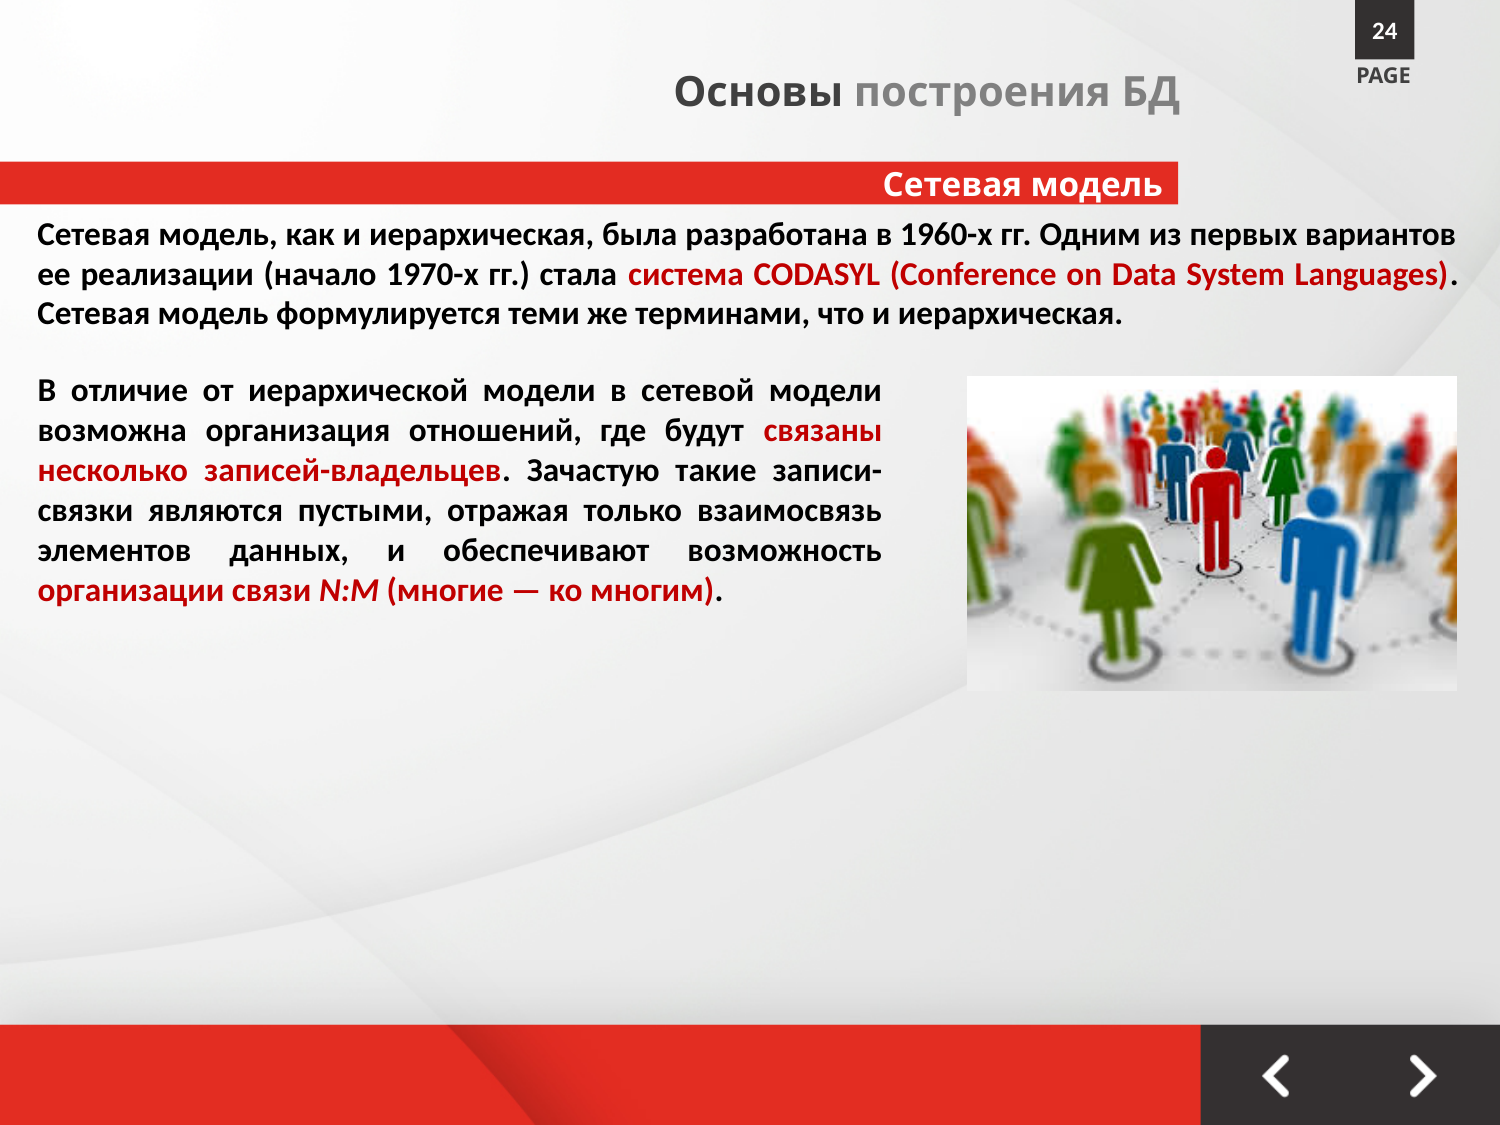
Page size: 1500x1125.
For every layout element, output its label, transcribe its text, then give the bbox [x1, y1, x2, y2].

text_box Сетевая модель, как и иерархическая, была разработана в 1960-х гг. Одним из первых вариантов ее реализации (начало 1970-х гг.) стала система CODASYL (Conference on Data System Languages). Сетевая модель формулируется теми же терминами, что и иерархическая. [22, 204, 1474, 339]
text_box 24 [1353, 0, 1417, 61]
text_box В отличие от иерархической модели в сетевой модели возможна организация отношений, где будут связаны несколько записей-владельцев. Зачастую такие записи-связки являются пустыми, отражая только взаимосвязь элементов данных, и обеспечивают возможность организации связи N:M (многие — ко многим). [22, 360, 898, 616]
picture [0, 0, 1500, 1125]
subtitle Сетевая модель [0, 161, 1179, 205]
text_box Основы построения БД [22, 57, 1196, 123]
text_box PAGE [1341, 54, 1426, 96]
